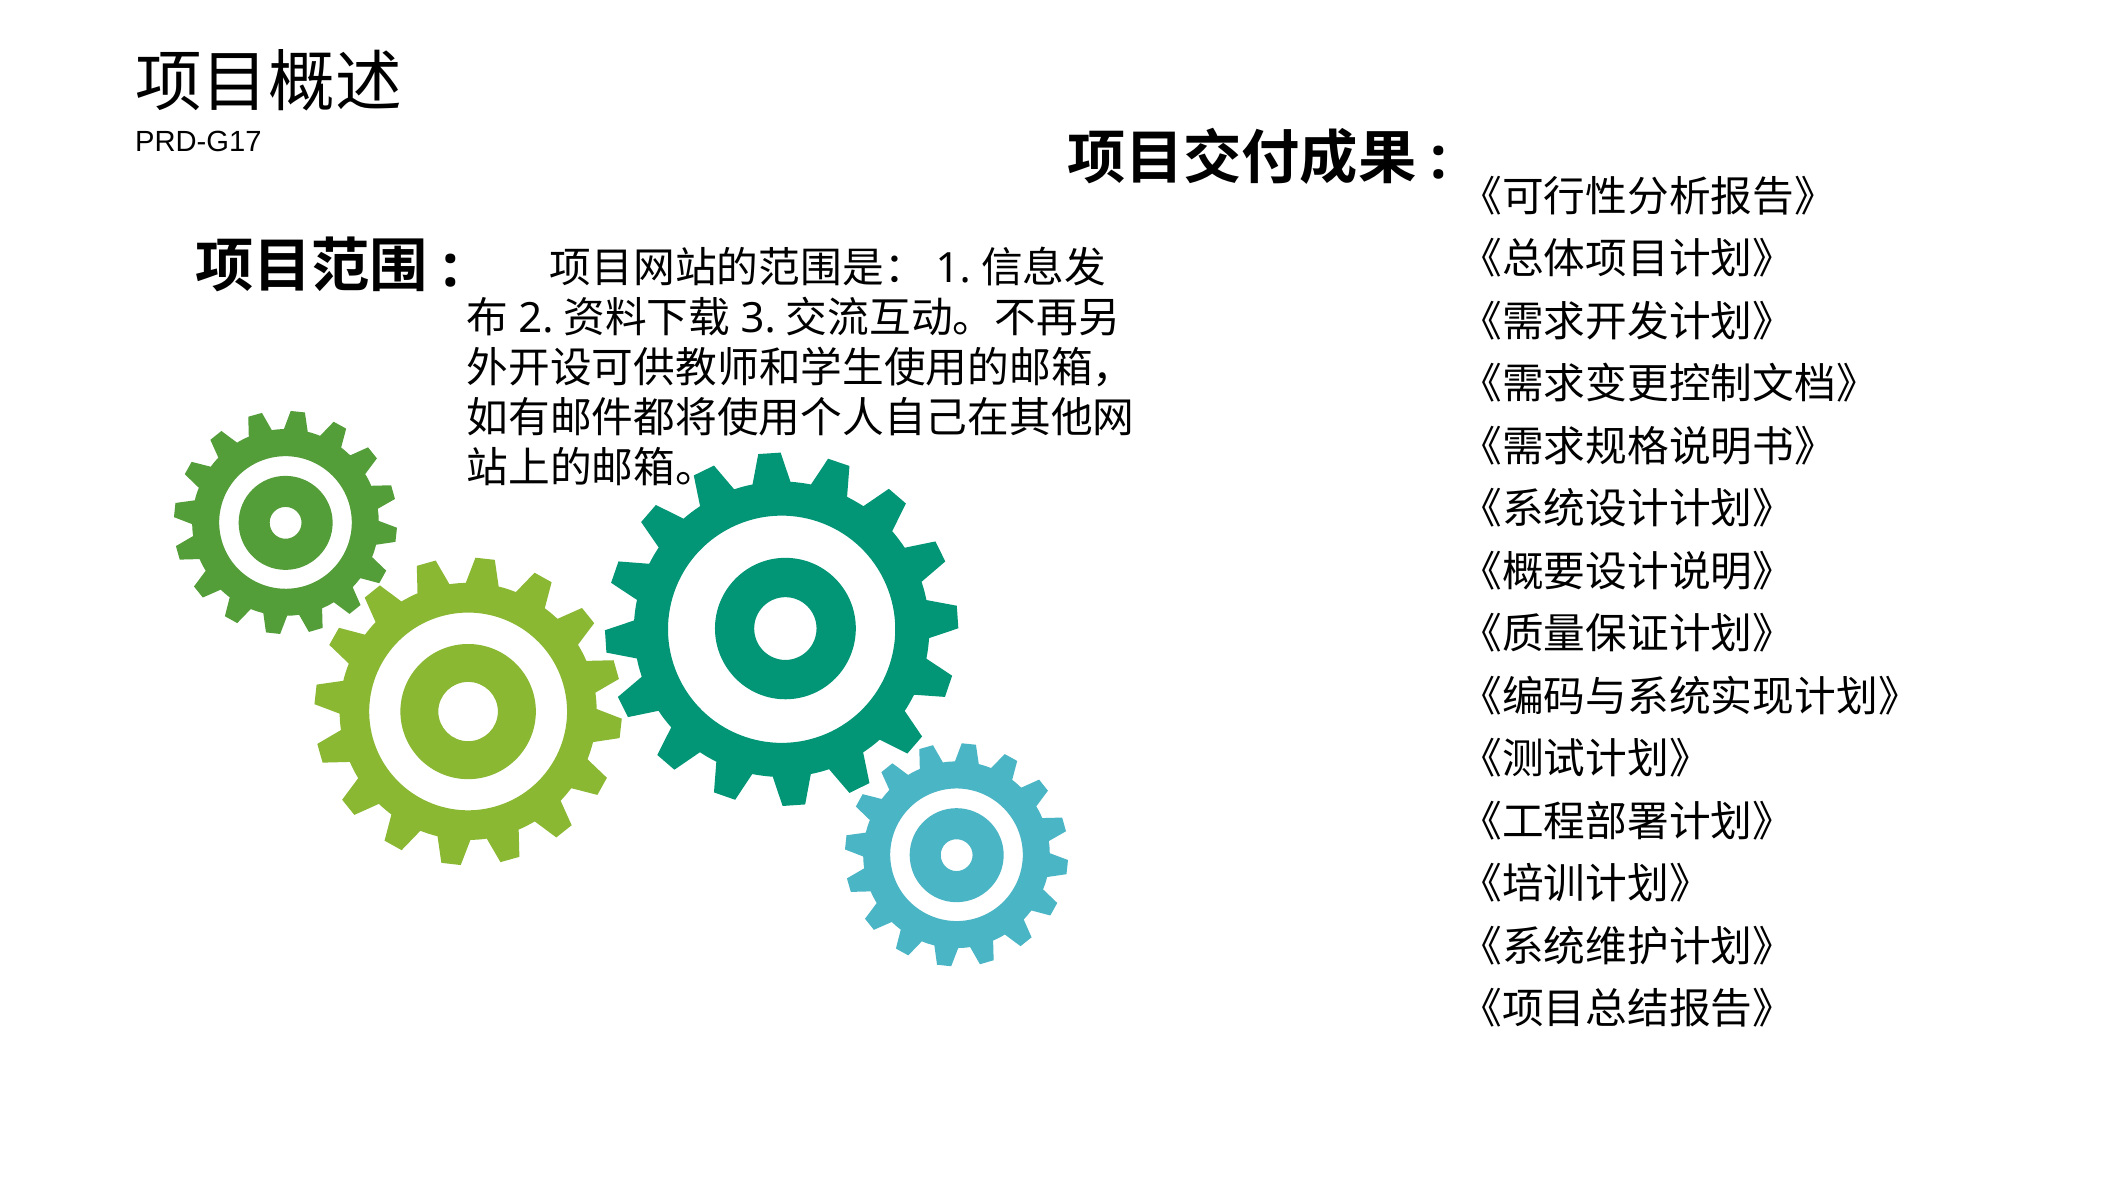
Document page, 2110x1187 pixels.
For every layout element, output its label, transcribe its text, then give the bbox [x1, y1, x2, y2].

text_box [604, 452, 959, 806]
text_box 项目概述 [135, 38, 783, 119]
text_box PRD-G17 [135, 122, 291, 158]
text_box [844, 743, 1068, 967]
text_box 项目交付成果: [1065, 131, 1449, 180]
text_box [314, 557, 622, 866]
text_box 项目网站的范围是：1.信息发布2.资料下载3.交流互动。不再另外开设可供教师和学生使用的邮箱，如有邮件都将使用个人自己在其他网站上的邮箱。 [466, 240, 1138, 411]
text_box 项目范围: [135, 238, 519, 288]
text_box 《可行性分析报告》 《总体项目计划》 《需求开发计划》 《需求变更控制文档》 《需求规格说明书》 《系统设计计划》 《概要设计说明》 《质量保证计划》 《编码与系统实现计划》 《测试计划》 《工程部署计划》 《培训计划》 《系统维护计划》 《项目总结报告》 [1460, 157, 1960, 1046]
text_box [173, 410, 397, 634]
